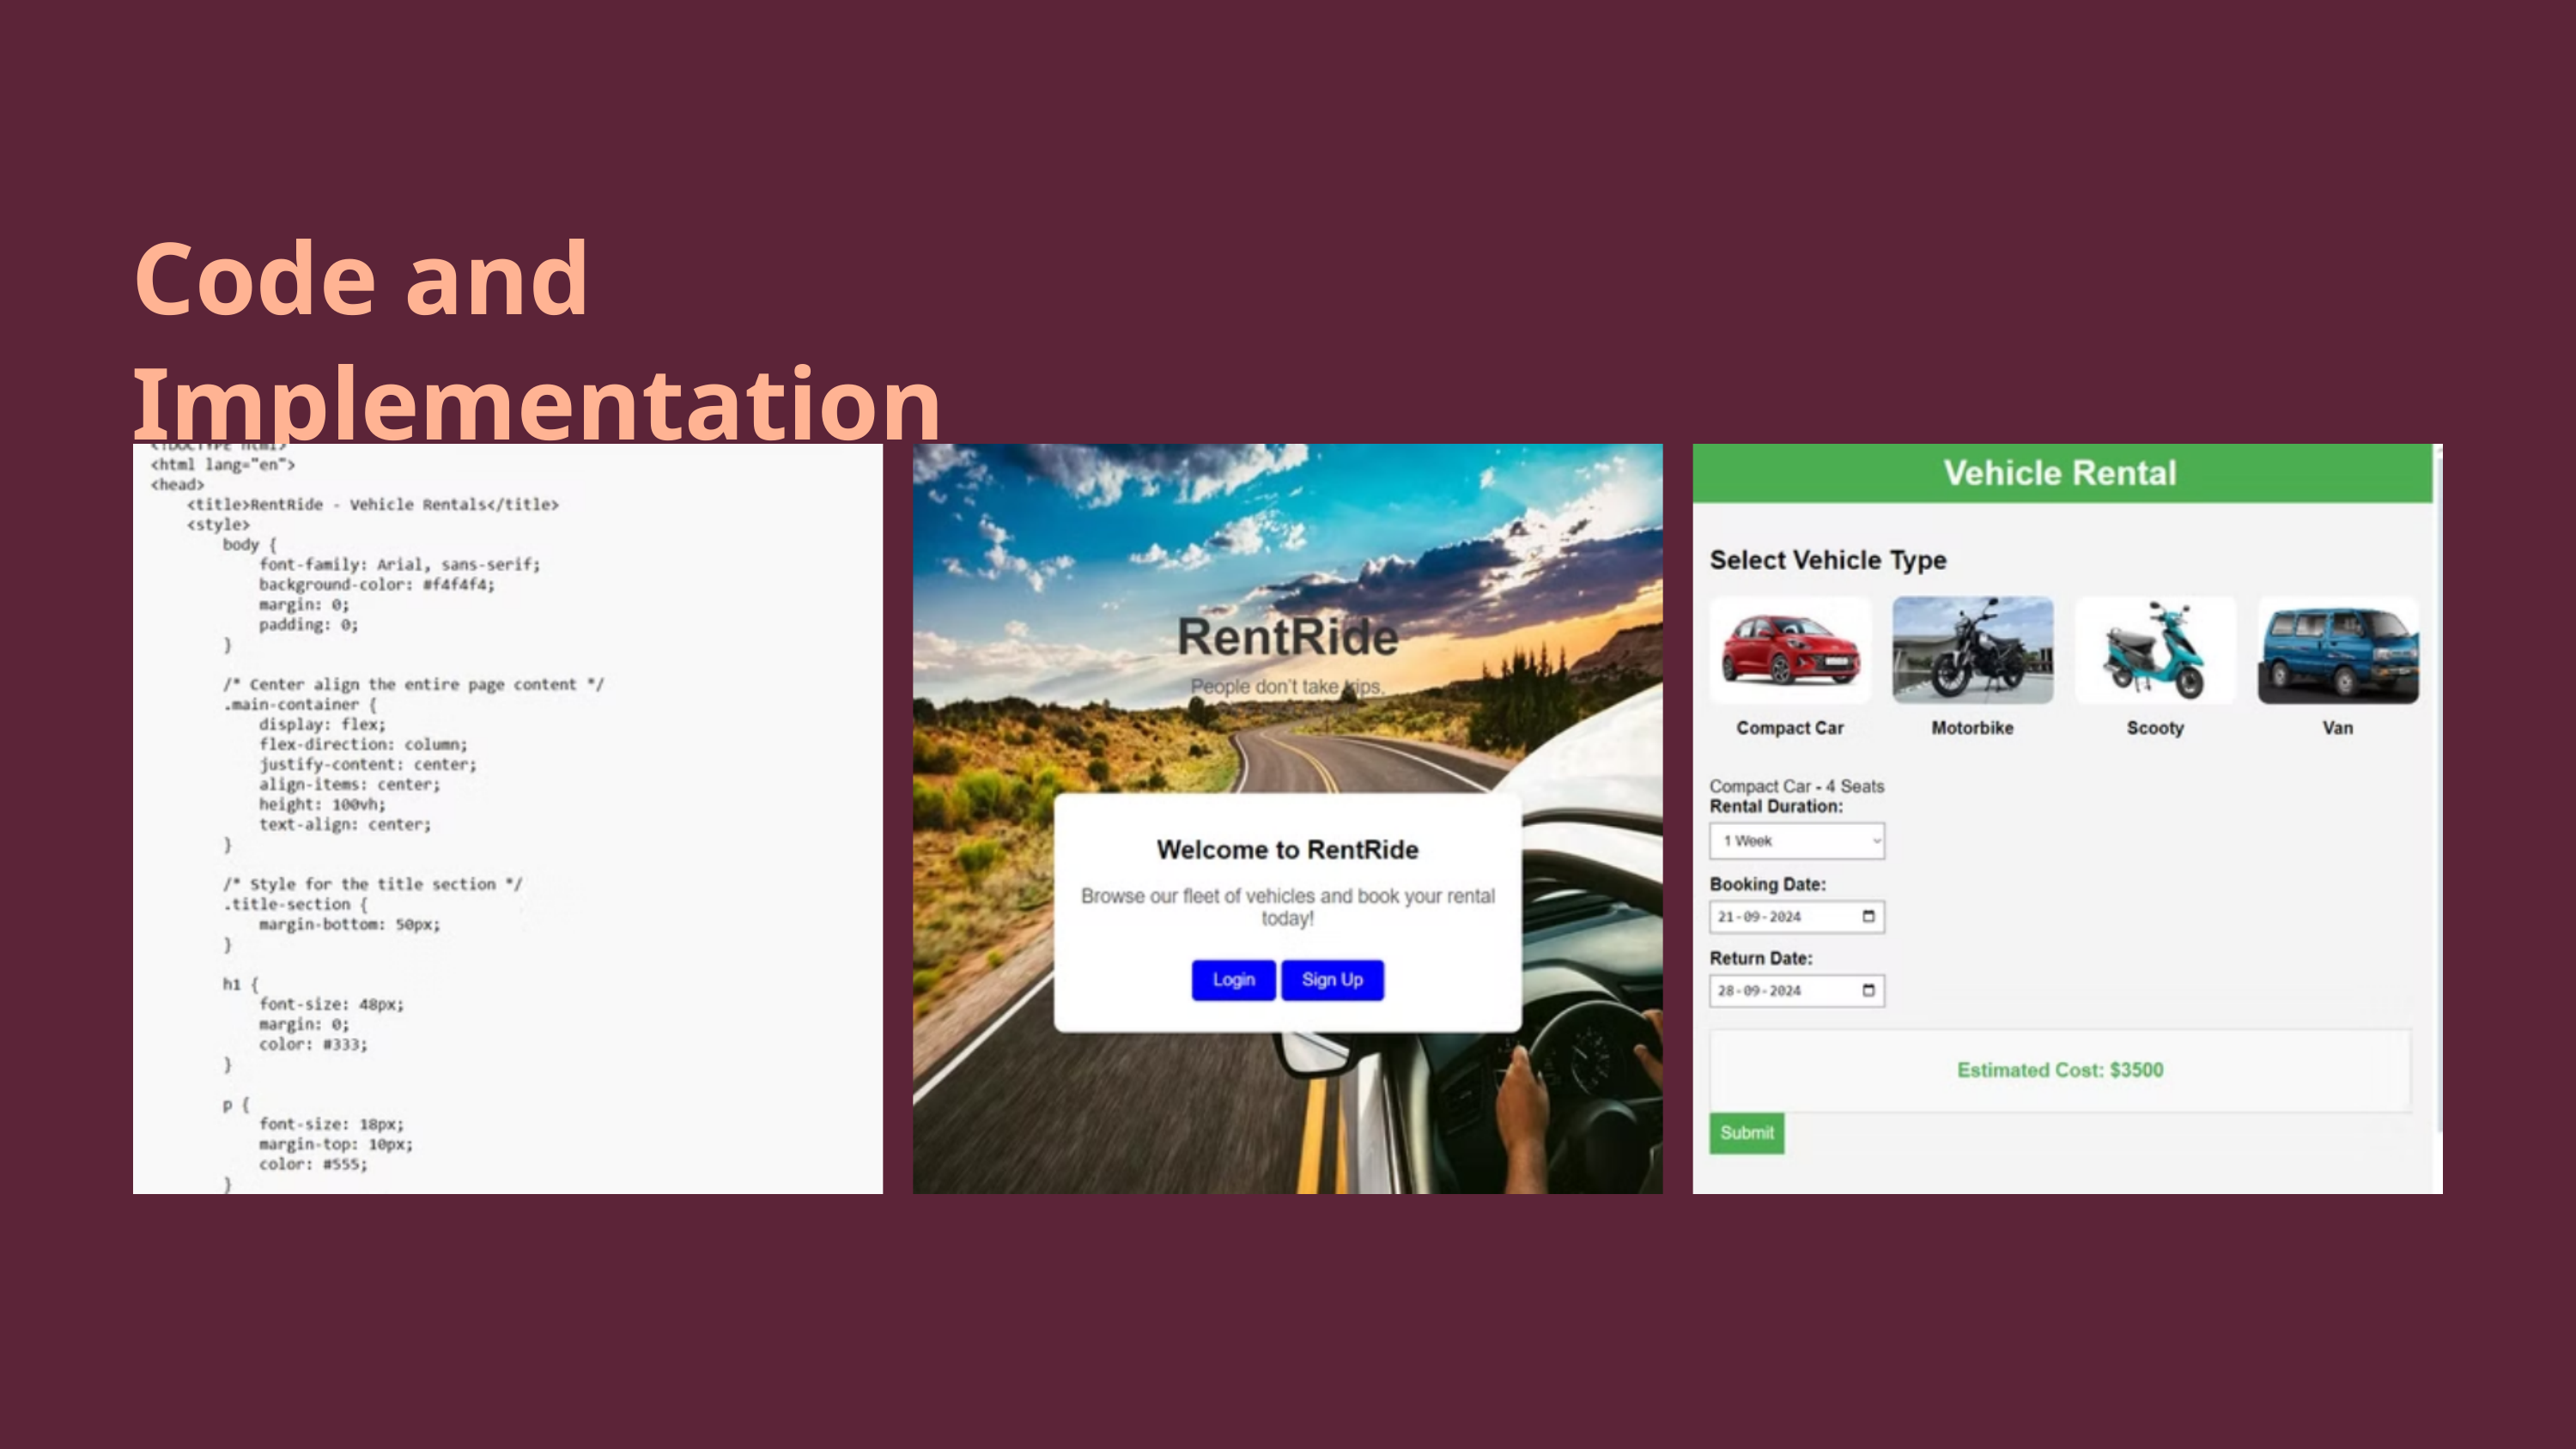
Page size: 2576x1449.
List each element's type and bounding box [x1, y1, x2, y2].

text_box [0, 0, 2576, 1449]
